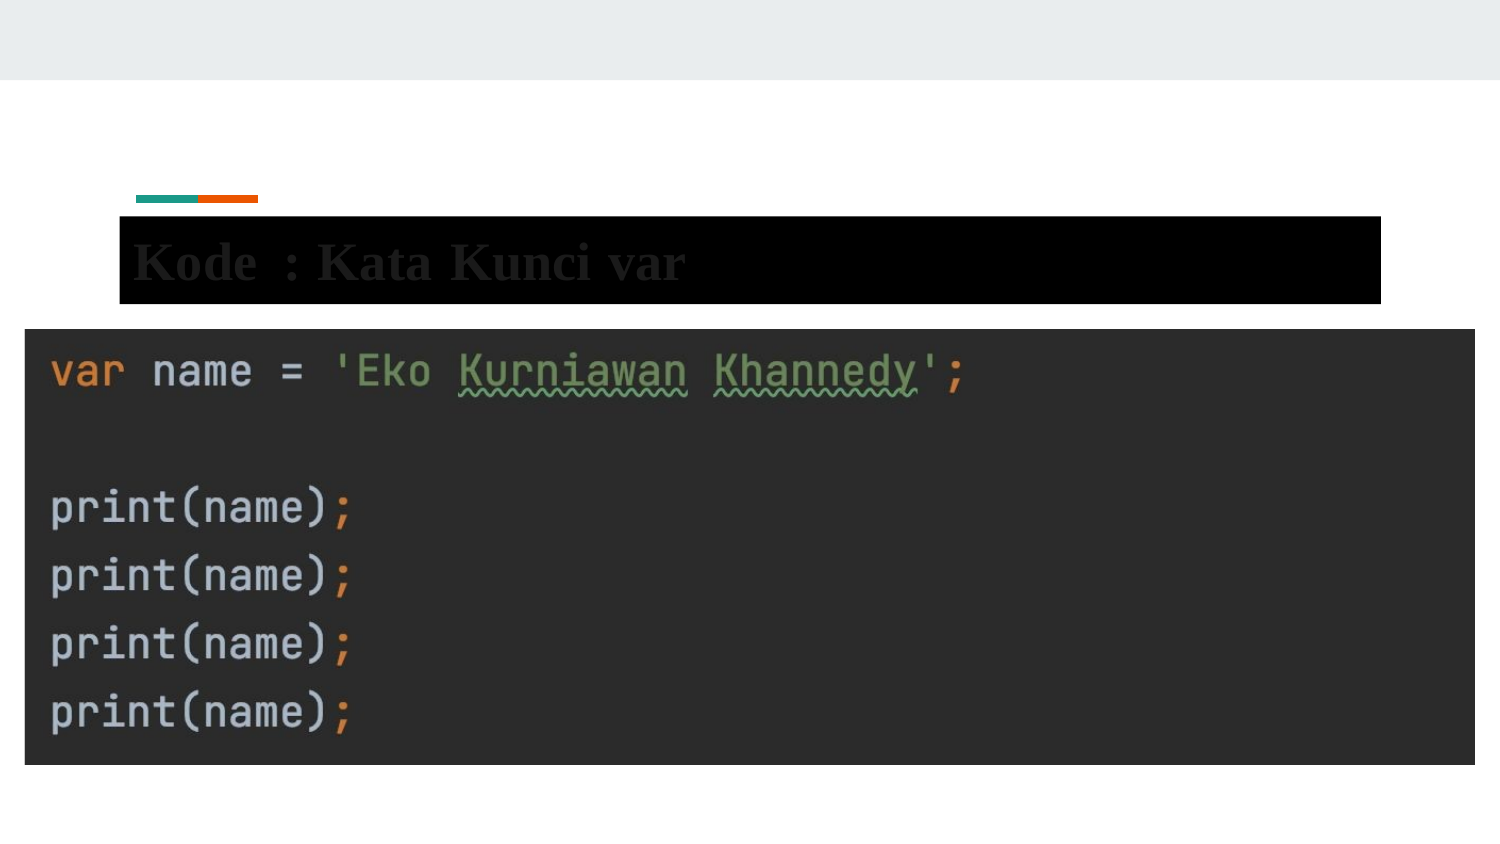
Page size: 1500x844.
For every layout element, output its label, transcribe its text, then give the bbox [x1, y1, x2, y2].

text_box [24, 329, 1475, 765]
text_box [0, 0, 1500, 81]
text_box Kode : Kata Kunci var [119, 216, 1381, 305]
